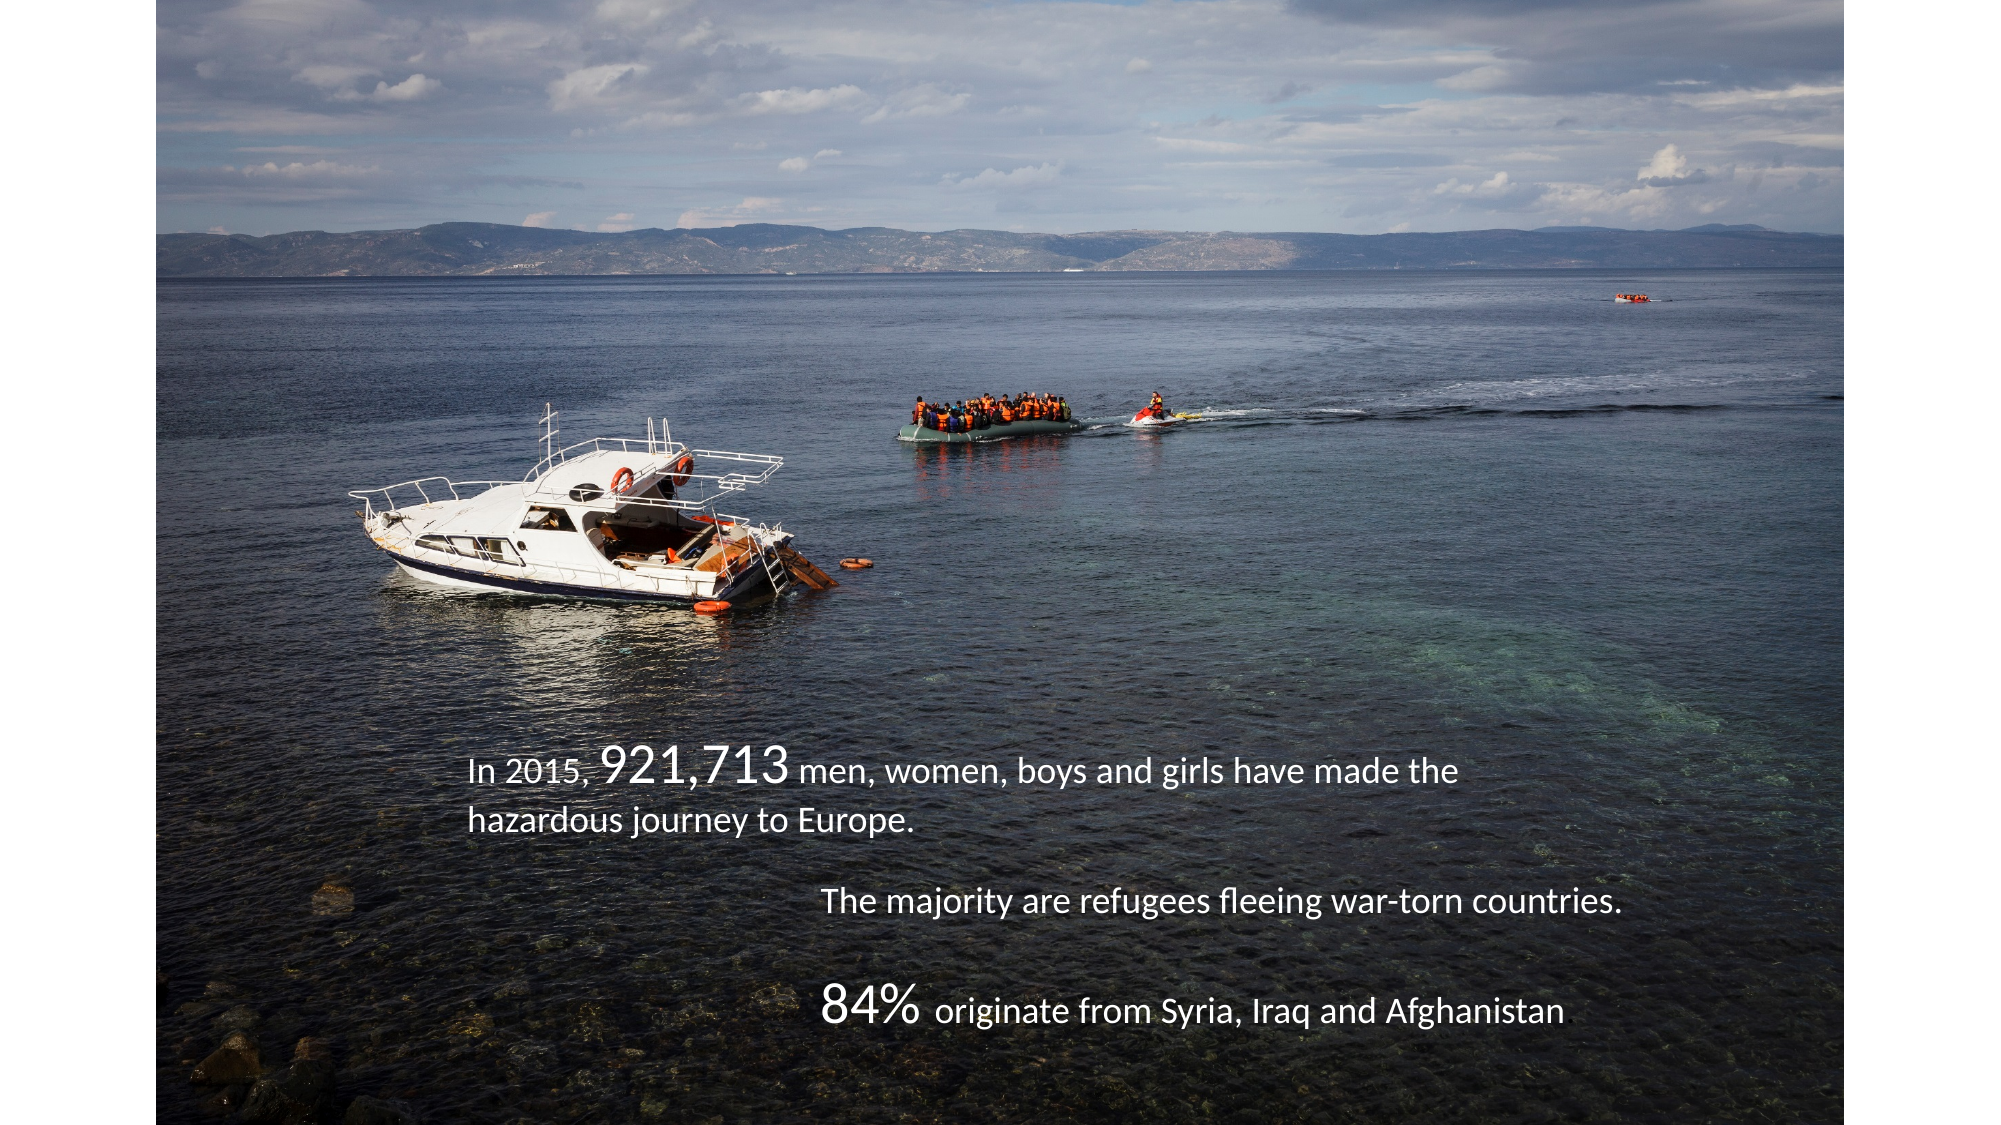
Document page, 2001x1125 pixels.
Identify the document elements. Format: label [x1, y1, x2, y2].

picture [156, 0, 1844, 1125]
